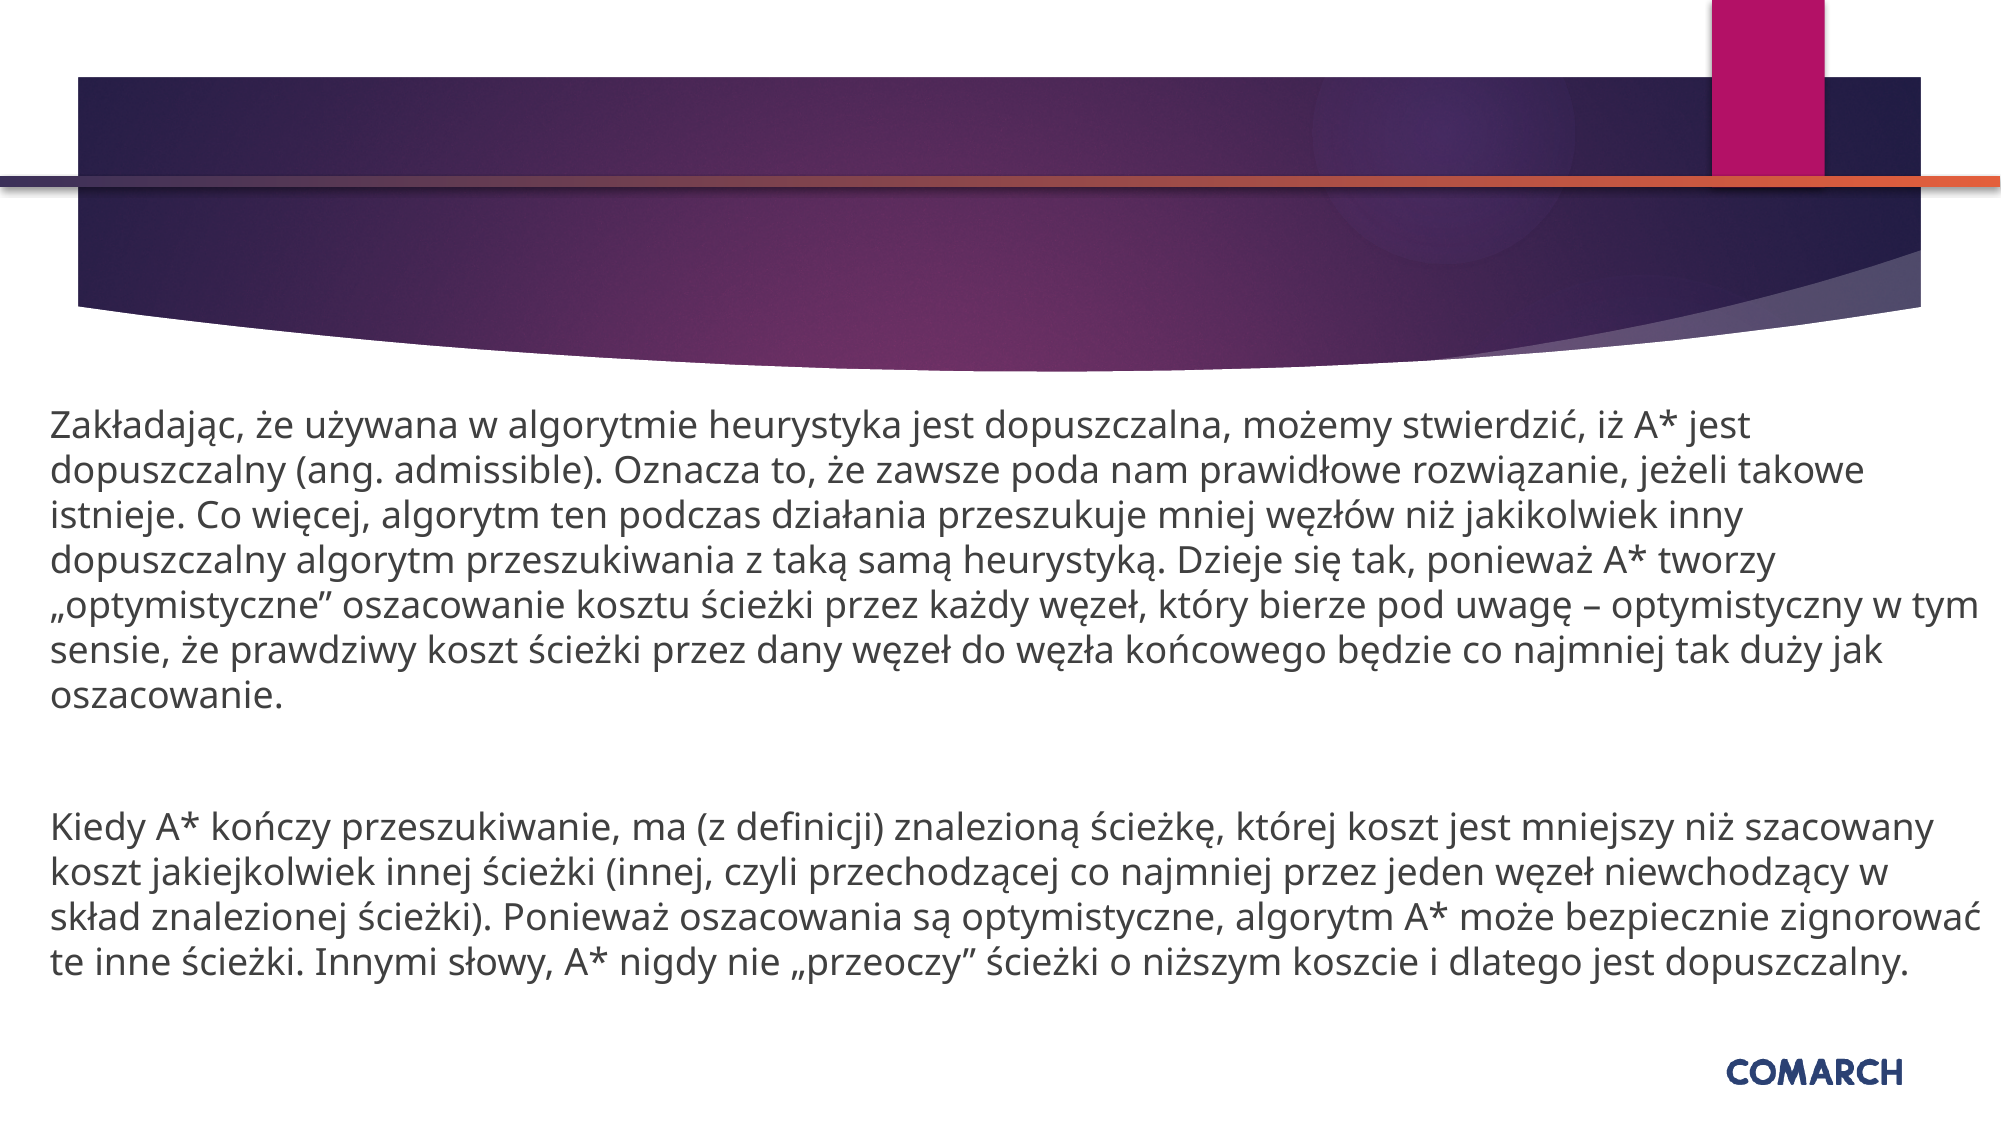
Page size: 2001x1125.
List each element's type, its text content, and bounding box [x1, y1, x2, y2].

list Zakładając, że używana w algorytmie heurystyka jest dopuszczalna, możemy stwierdzić, iż A* jest dopuszczalny (ang. admissible). Oznacza to, że zawsze poda nam prawidłowe rozwiązanie, jeżeli takowe istnieje. Co więcej, algorytm ten podczas działania przeszukuje mniej węzłów niż jakikolwiek inny dopuszczalny algorytm przeszukiwania z taką samą heurystyką. Dzieje się tak, ponieważ A* tworzy „optymistyczne” oszacowanie kosztu ścieżki przez każdy węzeł, który bierze pod uwagę – optymistyczny w tym sensie, że prawdziwy koszt ścieżki przez dany węzeł do węzła końcowego będzie co najmniej tak duży jak oszacowanie. Kiedy A* kończy przeszukiwanie, ma (z definicji) znalezioną ścieżkę, której koszt jest mniejszy niż szacowany koszt jakiejkolwiek innej ścieżki (innej, czyli przechodzącej co najmniej przez jeden węzeł niewchodzący w skład znalezionej ścieżki). Ponieważ oszacowania są optymistyczne, algorytm A* może bezpiecznie zignorować te inne ścieżki. Innymi słowy, A* nigdy nie „przeoczy” ścieżki o niższym koszcie i dlatego jest dopuszczalny. [34, 393, 2000, 1082]
